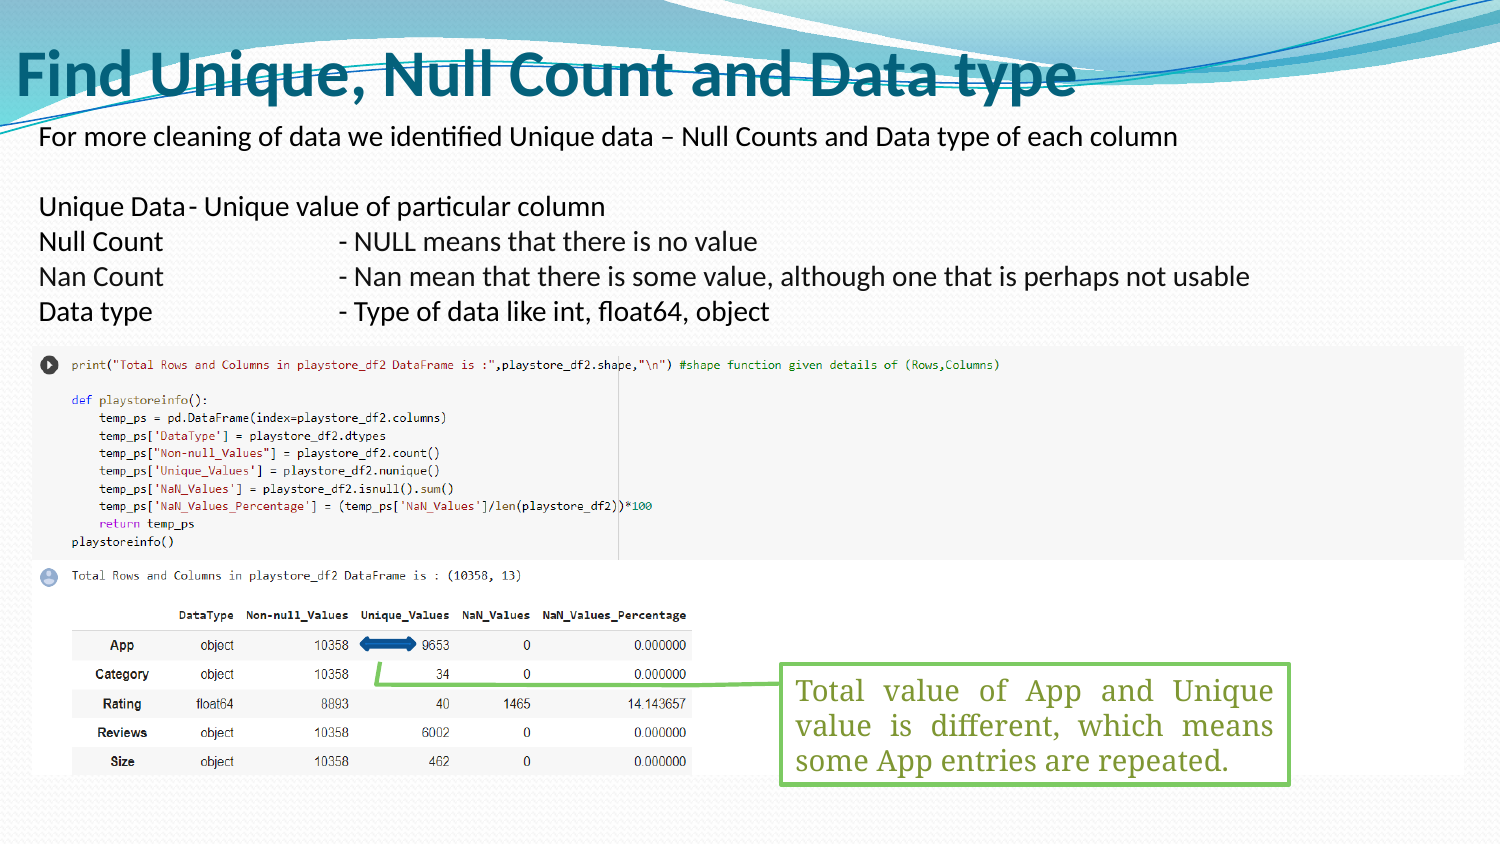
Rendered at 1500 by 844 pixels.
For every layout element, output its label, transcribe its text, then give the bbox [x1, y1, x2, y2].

title Find Unique, Null Count and Data type [16, 0, 1414, 111]
text_box For more cleaning of data we identified Unique data – Null Counts and Data type of each column Unique Data - Unique value of particular column Null Count - NULL means that there is no value Nan Count - Nan mean that there is some value, although one that is perhaps not usable Data type - Type of data like int, float64, object [23, 110, 1271, 335]
picture [32, 346, 1464, 776]
